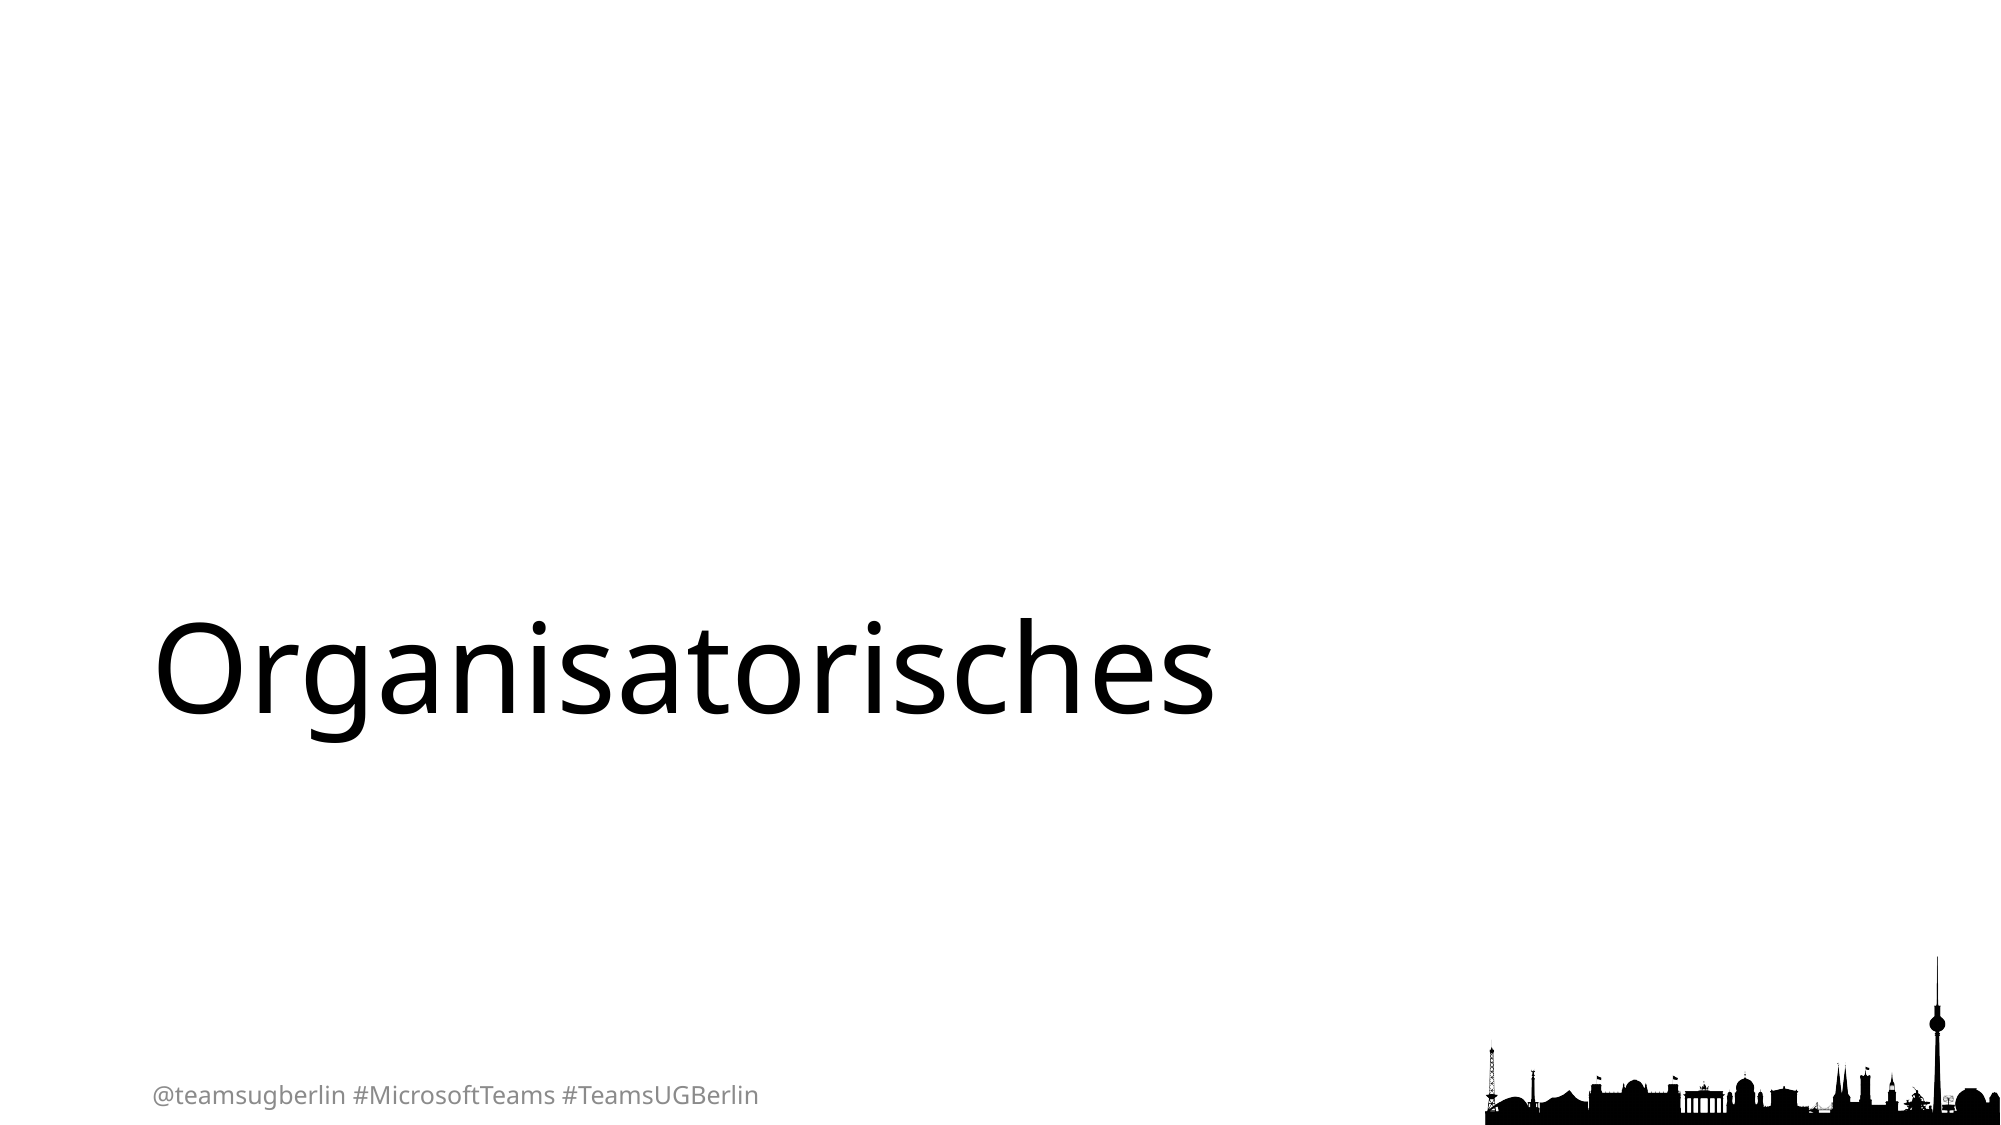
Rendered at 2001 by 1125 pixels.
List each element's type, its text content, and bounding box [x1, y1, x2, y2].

picture [1485, 914, 2000, 1125]
title Organisatorisches [136, 280, 1862, 749]
